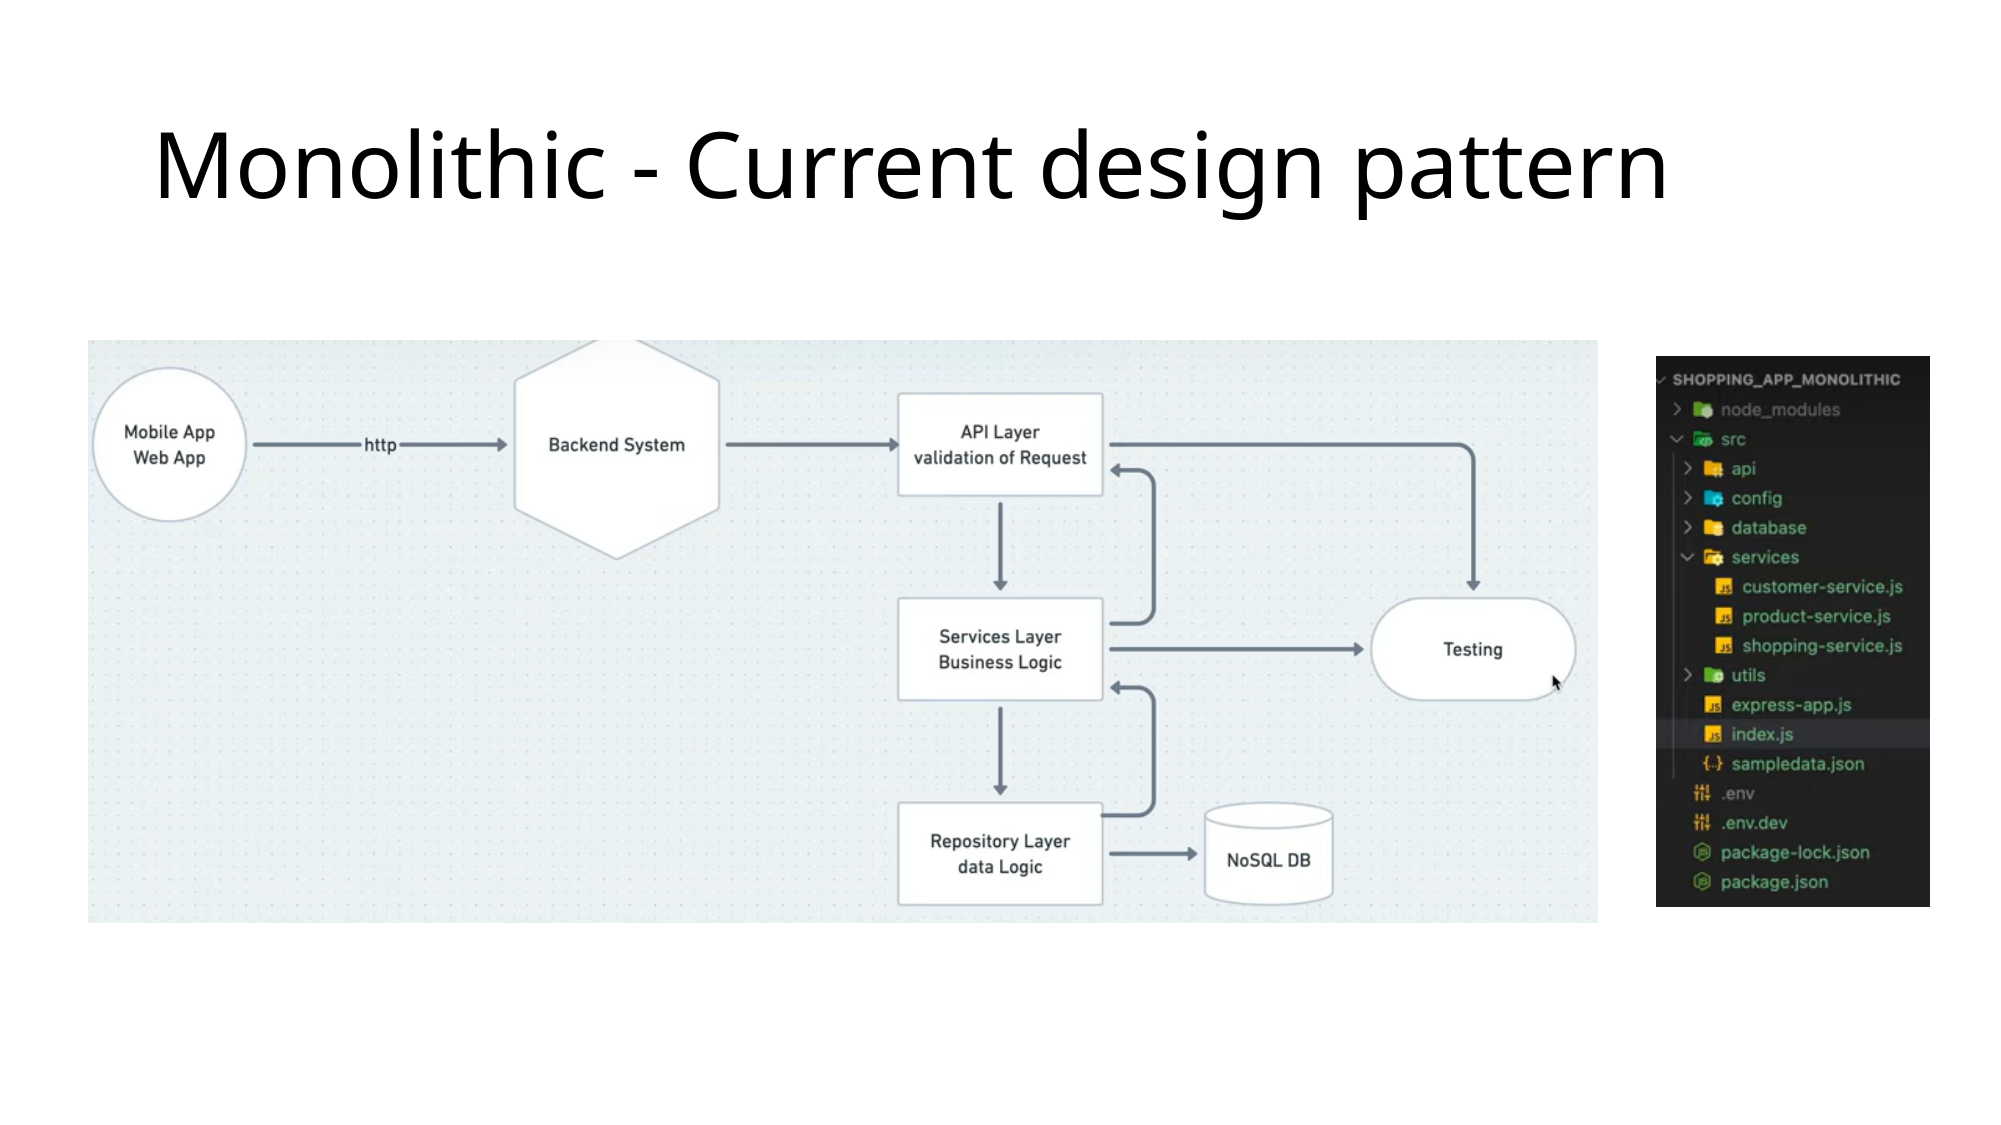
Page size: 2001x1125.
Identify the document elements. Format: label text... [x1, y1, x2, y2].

picture [1655, 355, 1931, 907]
title Monolithic - Current design pattern [137, 59, 1863, 278]
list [88, 339, 1599, 923]
